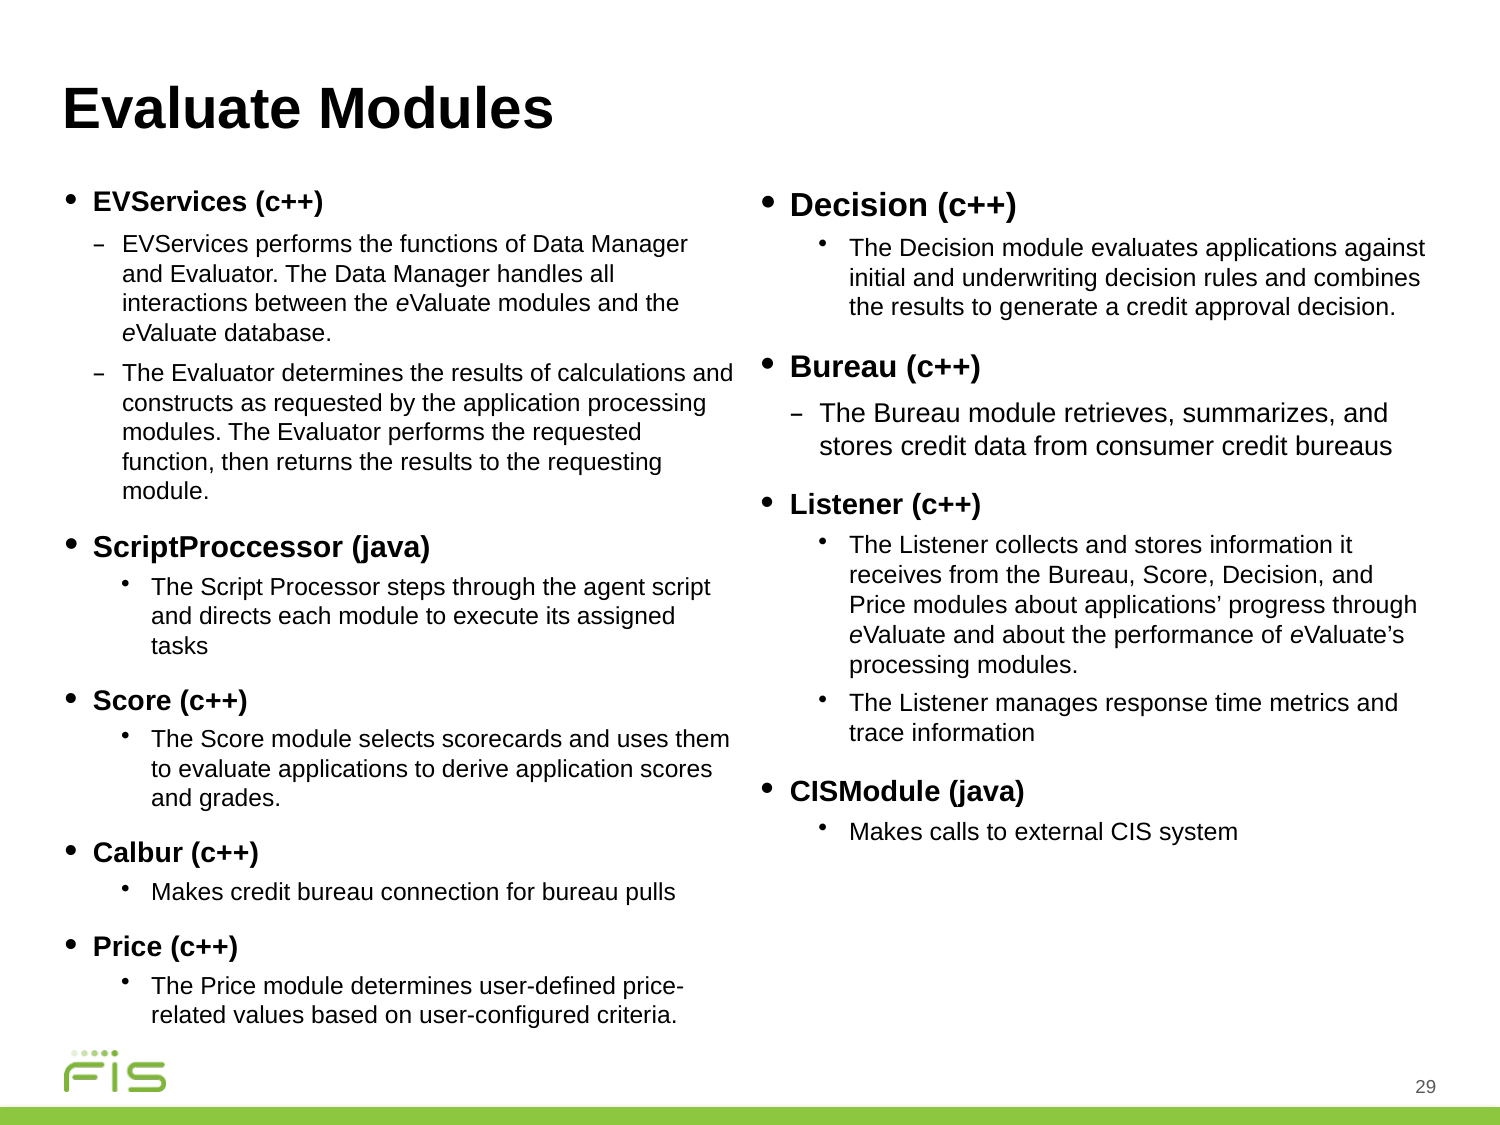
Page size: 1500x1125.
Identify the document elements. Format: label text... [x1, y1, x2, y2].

list Decision (c++) The Decision module evaluates applications against initial and underwriting decision rules and combines the results to generate a credit approval decision. Bureau (c++) The Bureau module retrieves, summarizes, and stores credit data from consumer credit bureaus Listener (c++) The Listener collects and stores information it receives from the Bureau, Score, Decision, and Price modules about applications’ progress through eValuate and about the performance of eValuate’s processing modules. The Listener manages response time metrics and trace information CISModule (java) Makes calls to external CIS system [760, 182, 1433, 1012]
slide_number 29 [1359, 1071, 1437, 1101]
picture [64, 1050, 166, 1092]
title Evaluate Modules [62, 83, 1435, 255]
list EVServices (c++) EVServices performs the functions of Data Manager and Evaluator. The Data Manager handles all interactions between the eValuate modules and the eValuate database. The Evaluator determines the results of calculations and constructs as requested by the application processing modules. The Evaluator performs the requested function, then returns the results to the requesting module. ScriptProccessor (java) The Script Processor steps through the agent script and directs each module to execute its assigned tasks Score (c++) The Score module selects scorecards and uses them to evaluate applications to derive application scores and grades. Calbur (c++) Makes credit bureau connection for bureau pulls Price (c++) The Price module determines user-defined price-related values based on user-configured criteria. [63, 182, 736, 1036]
